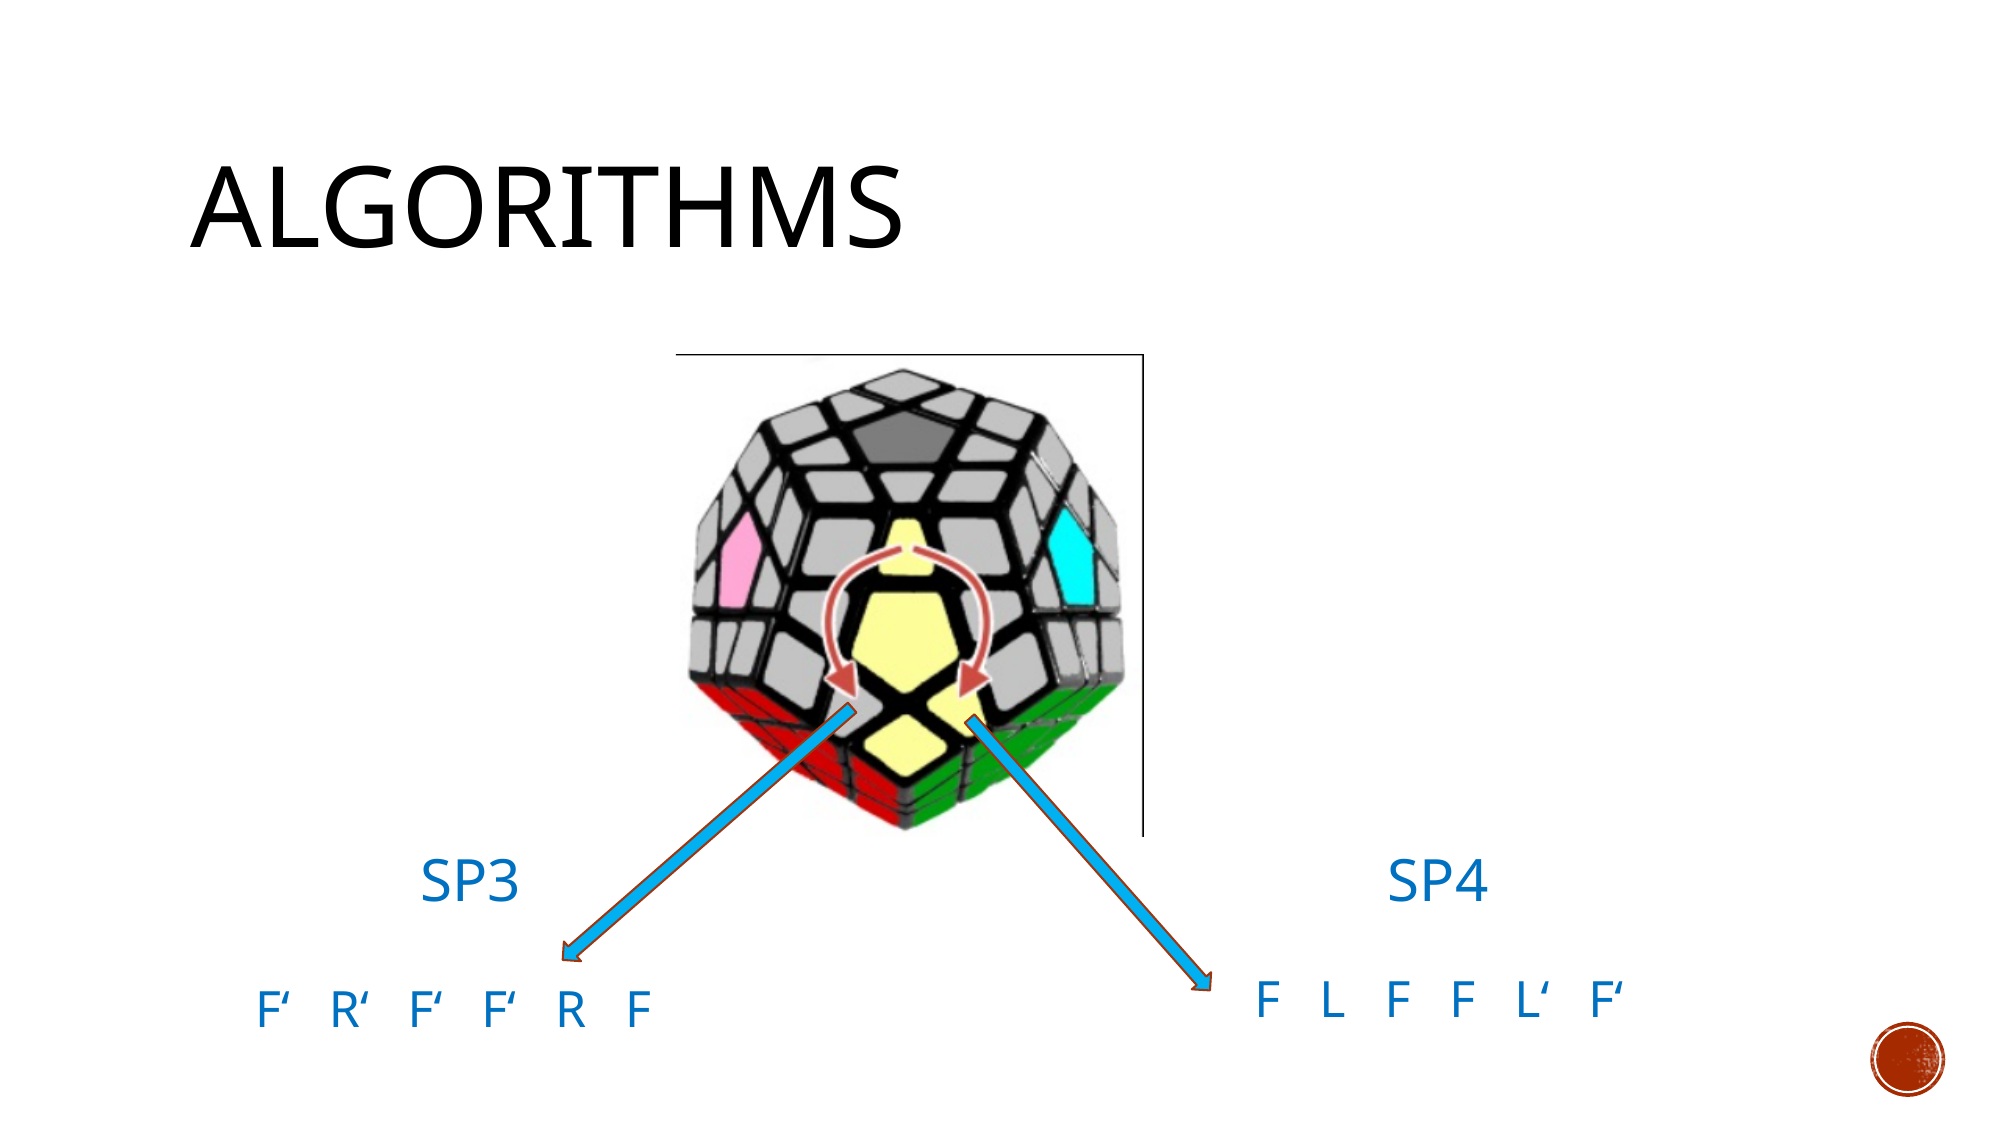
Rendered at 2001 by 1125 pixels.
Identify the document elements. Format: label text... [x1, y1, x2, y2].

text_box [1064, 837, 1213, 992]
text_box F L F F L‘ F‘ [1239, 960, 1958, 1036]
text_box SP3 [405, 836, 554, 921]
text_box F‘ R‘ F‘ F‘ R F [240, 969, 720, 1045]
title ALGORITHMS [175, 79, 1826, 344]
text_box [561, 837, 716, 963]
picture [675, 354, 1144, 837]
text_box SP4 [1372, 836, 1522, 921]
